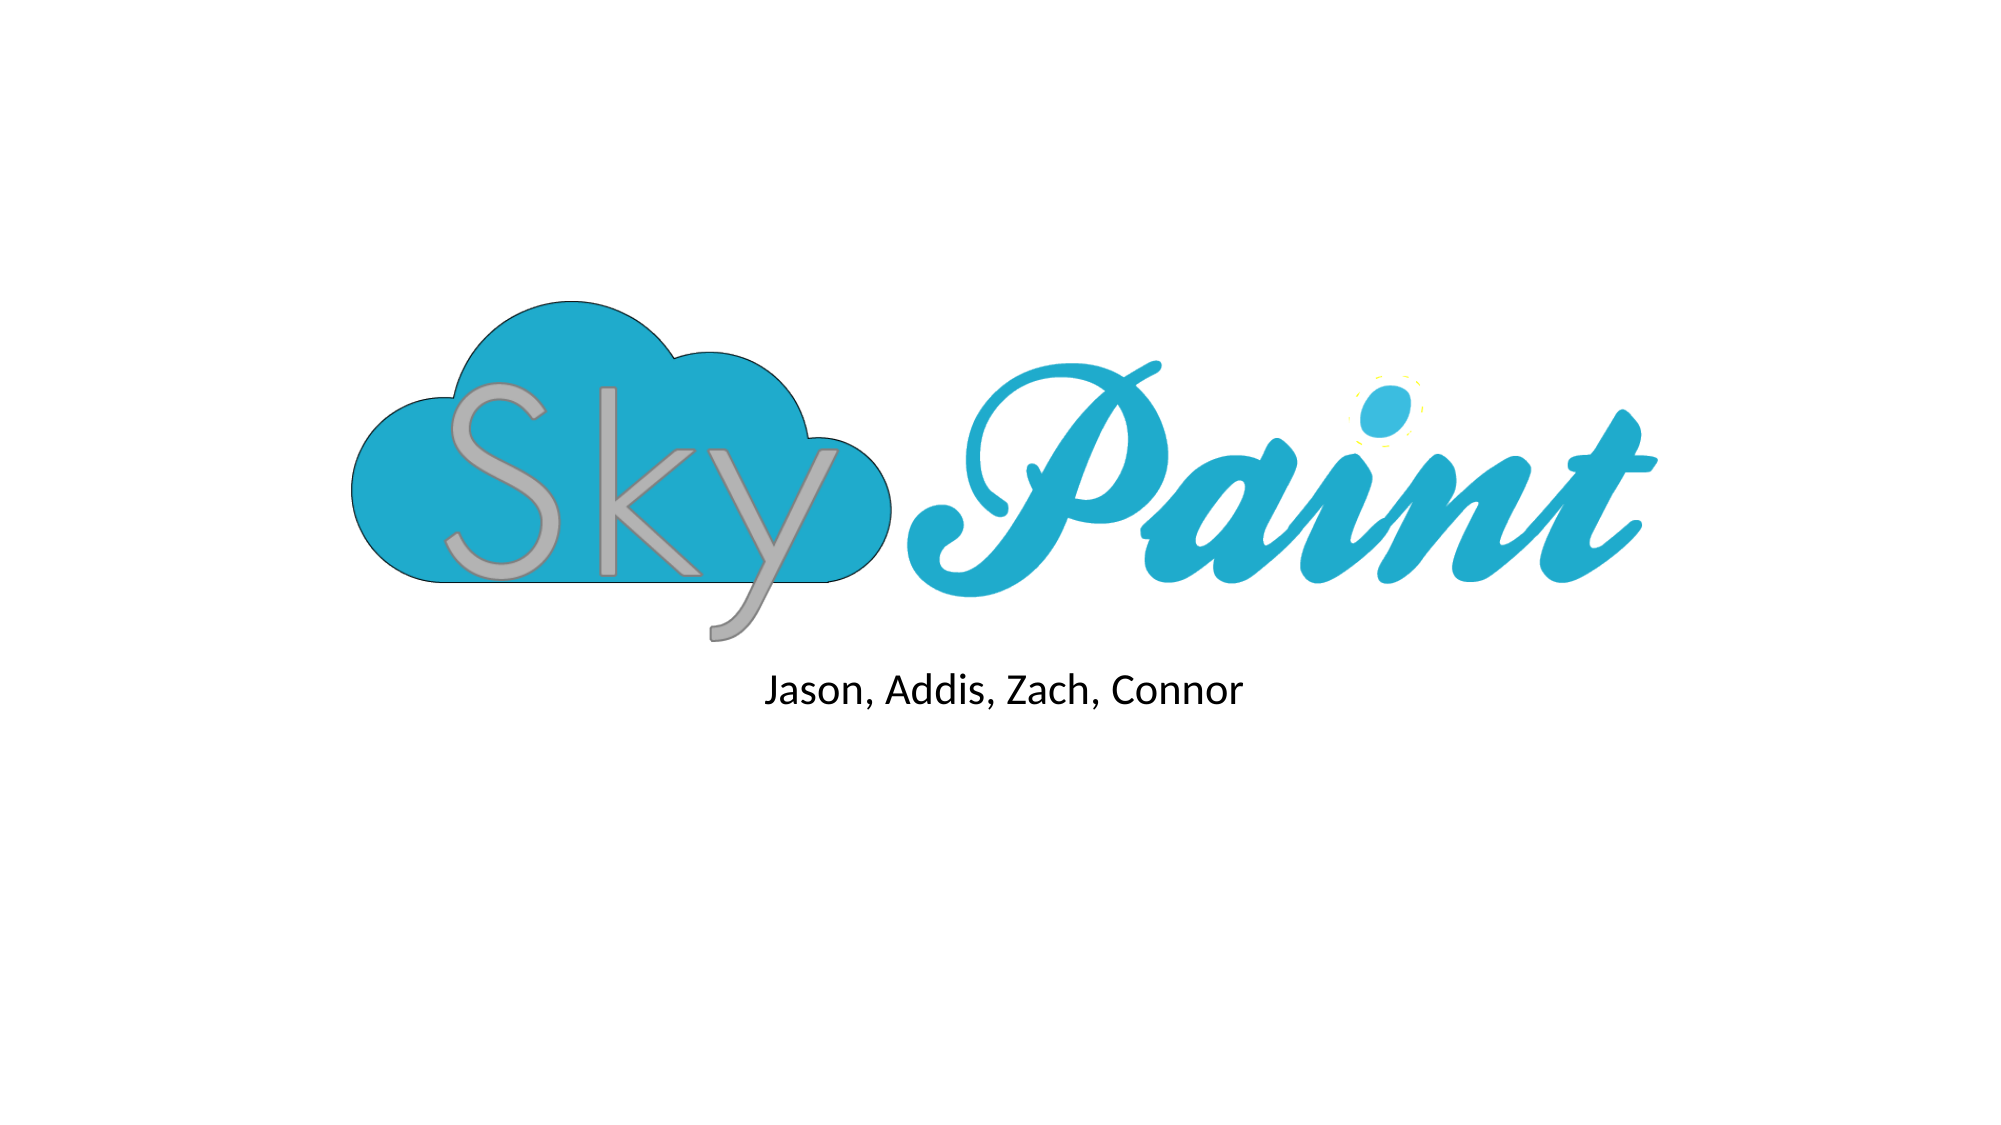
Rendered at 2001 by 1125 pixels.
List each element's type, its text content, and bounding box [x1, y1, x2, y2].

subtitle Jason, Addis, Zach, Connor [254, 658, 1755, 722]
picture [351, 300, 1658, 659]
